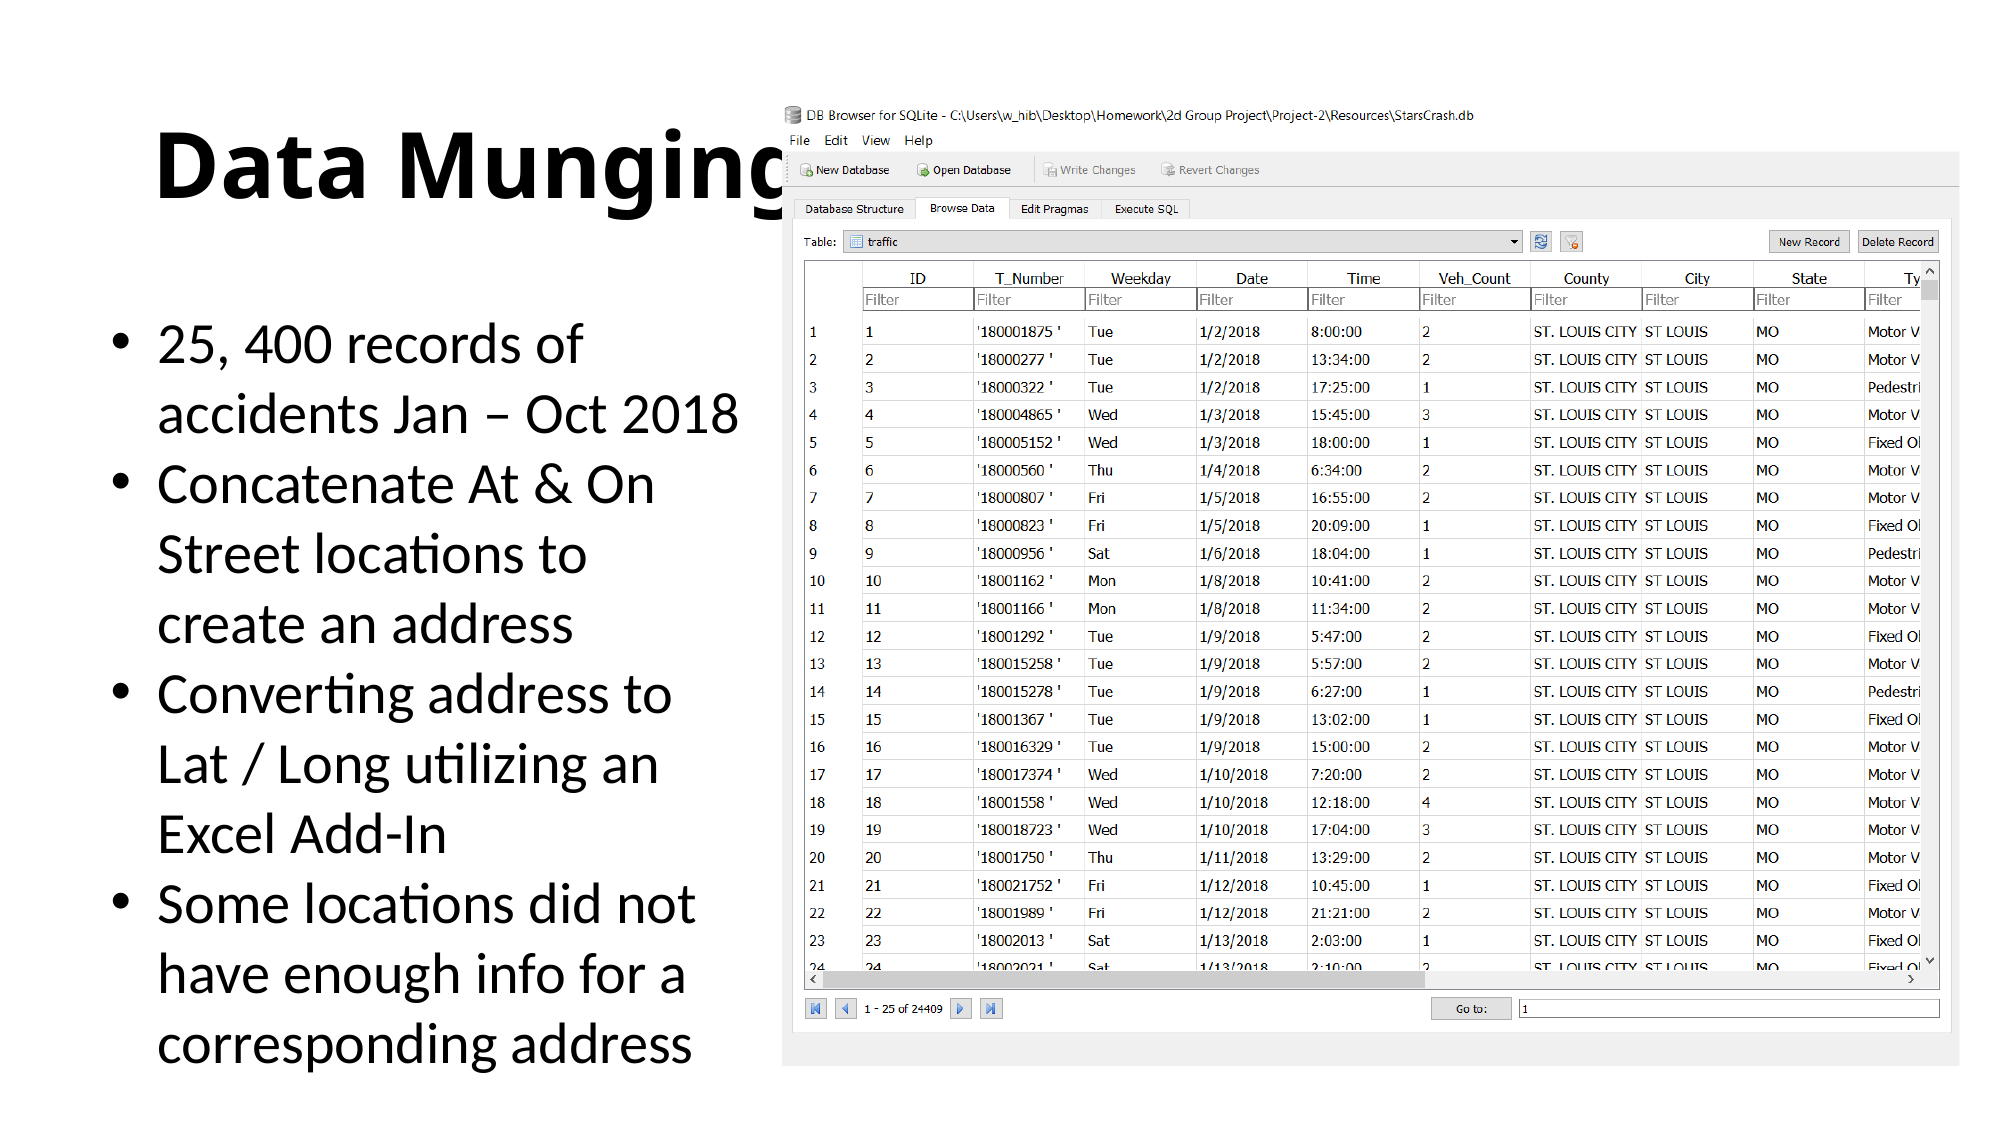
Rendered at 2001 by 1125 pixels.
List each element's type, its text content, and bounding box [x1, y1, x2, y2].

title Data Munging [137, 59, 1863, 278]
text_box 25, 400 records of accidents Jan – Oct 2018 Concatenate At & On Street locations to create an address Converting address to Lat / Long utilizing an Excel Add-In Some locations did not have enough info for a corresponding address [95, 297, 758, 1125]
picture [781, 102, 1960, 1066]
